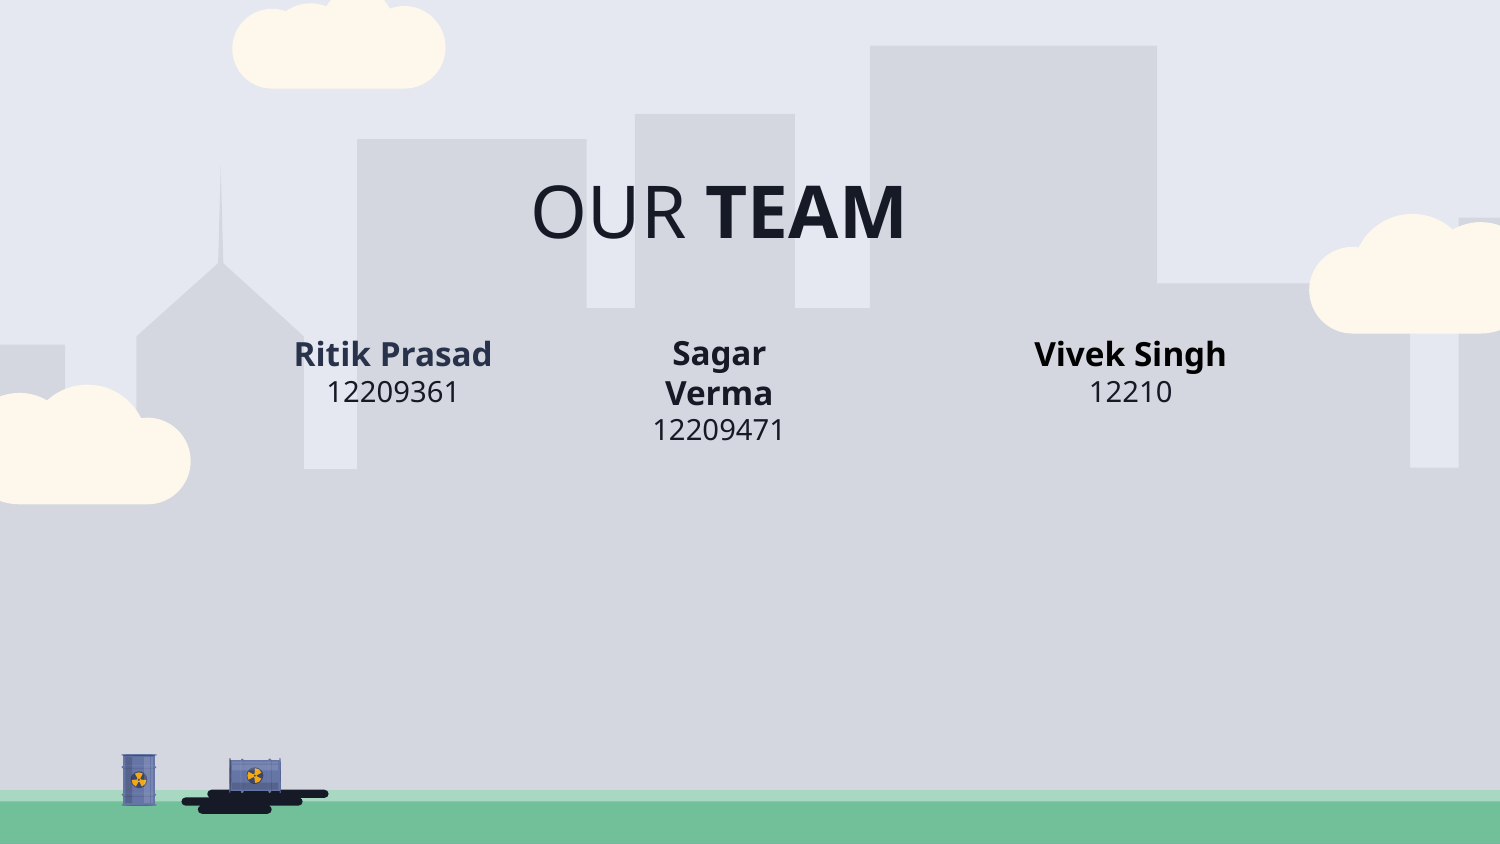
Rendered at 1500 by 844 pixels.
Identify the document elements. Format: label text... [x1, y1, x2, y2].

text_box [181, 789, 329, 814]
text_box Ritik Prasad 12209361 [271, 333, 516, 514]
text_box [228, 757, 282, 794]
text_box [0, 384, 191, 505]
title OUR TEAM [87, 150, 1352, 262]
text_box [121, 753, 157, 807]
text_box Sagar Verma 12209471 [583, 302, 855, 505]
text_box Vivek Singh 12210 [1008, 333, 1253, 536]
text_box [1309, 213, 1500, 334]
